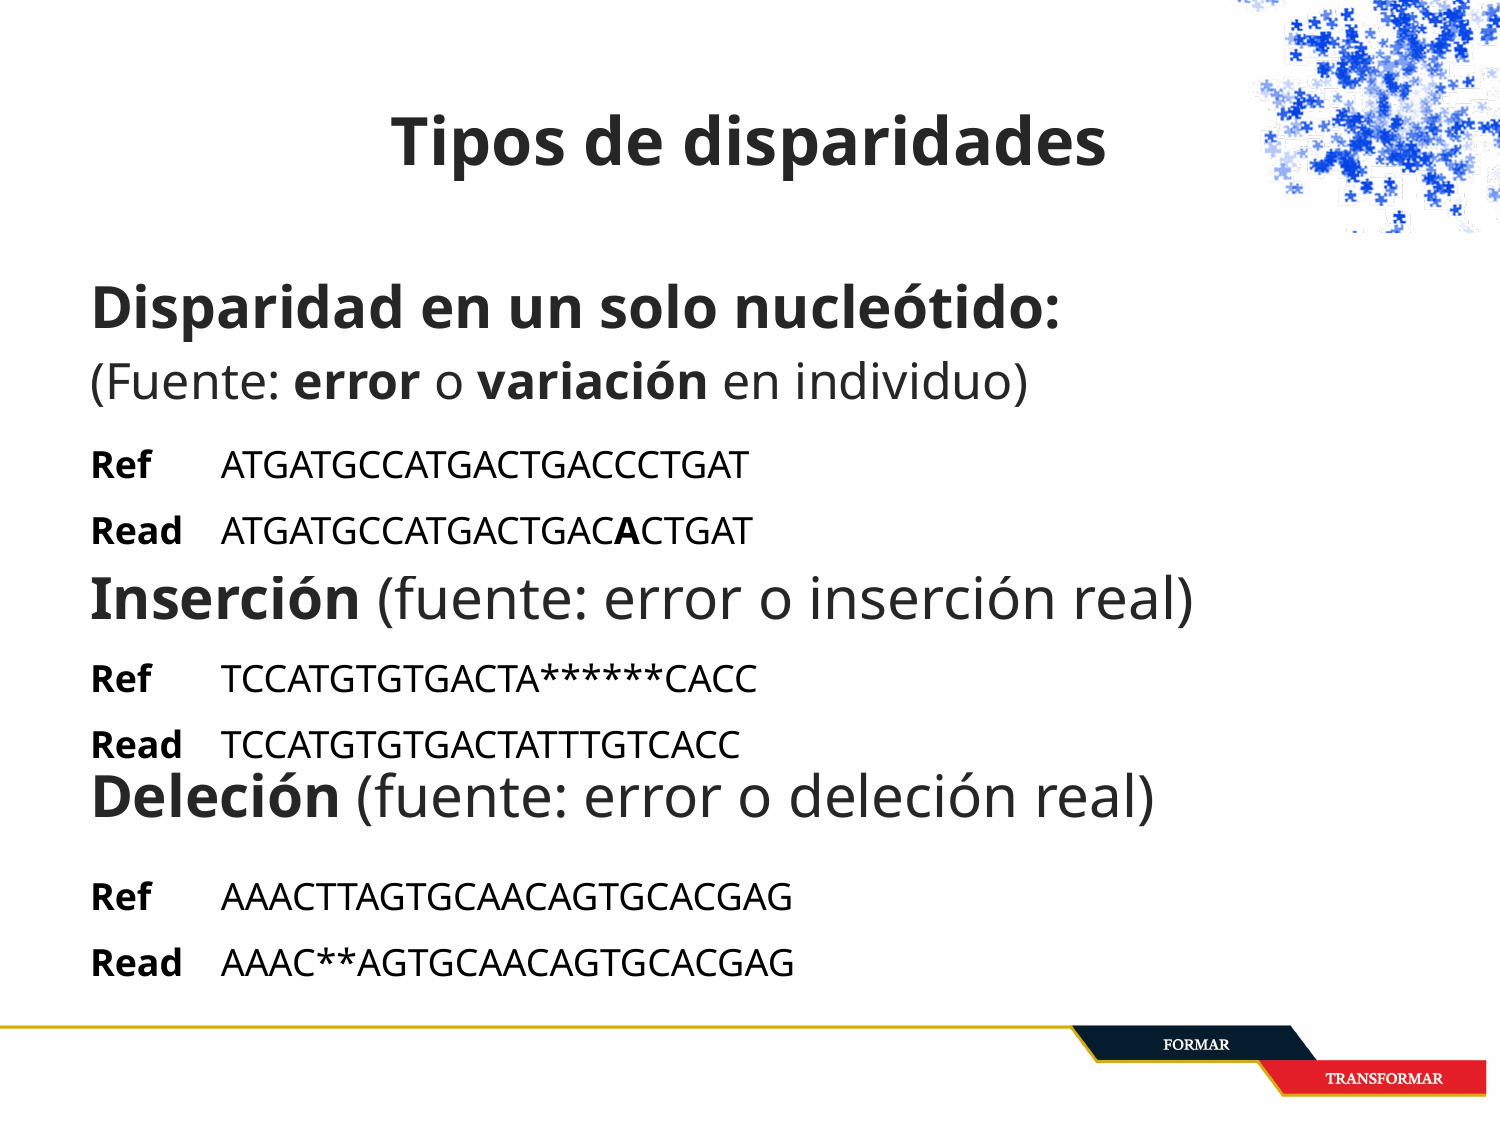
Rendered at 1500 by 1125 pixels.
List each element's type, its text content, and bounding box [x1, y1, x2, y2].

table_header Ref [76, 432, 205, 496]
table_cell Read [75, 711, 206, 777]
table_cell Read [76, 498, 205, 574]
table_header Ref [75, 863, 206, 929]
table_header Ref [75, 645, 206, 711]
table_cell ATGATGCCATGACTGACACTGAT [207, 498, 1074, 574]
table_header AAACTTAGTGCAACAGTGCACGAG [206, 863, 1075, 929]
table_header TCCATGTGTGACTA******CACC [206, 645, 1075, 711]
table_cell TCCATGTGTGACTATTTGTCACC [206, 711, 1075, 777]
table_header ATGATGCCATGACTGACCCTGAT [207, 432, 1074, 496]
picture [0, 0, 1500, 1125]
list Disparidad en un solo nucleótido: (Fuente: error o variación en individuo) Inserción (fuente: error o inserción real) Deleción (fuente: error o deleción real) [75, 262, 1425, 1005]
table_cell AAAC**AGTGCAACAGTGCACGAG [206, 929, 1075, 995]
table_cell Read [75, 929, 206, 995]
title Tipos de disparidades [75, 45, 1224, 233]
